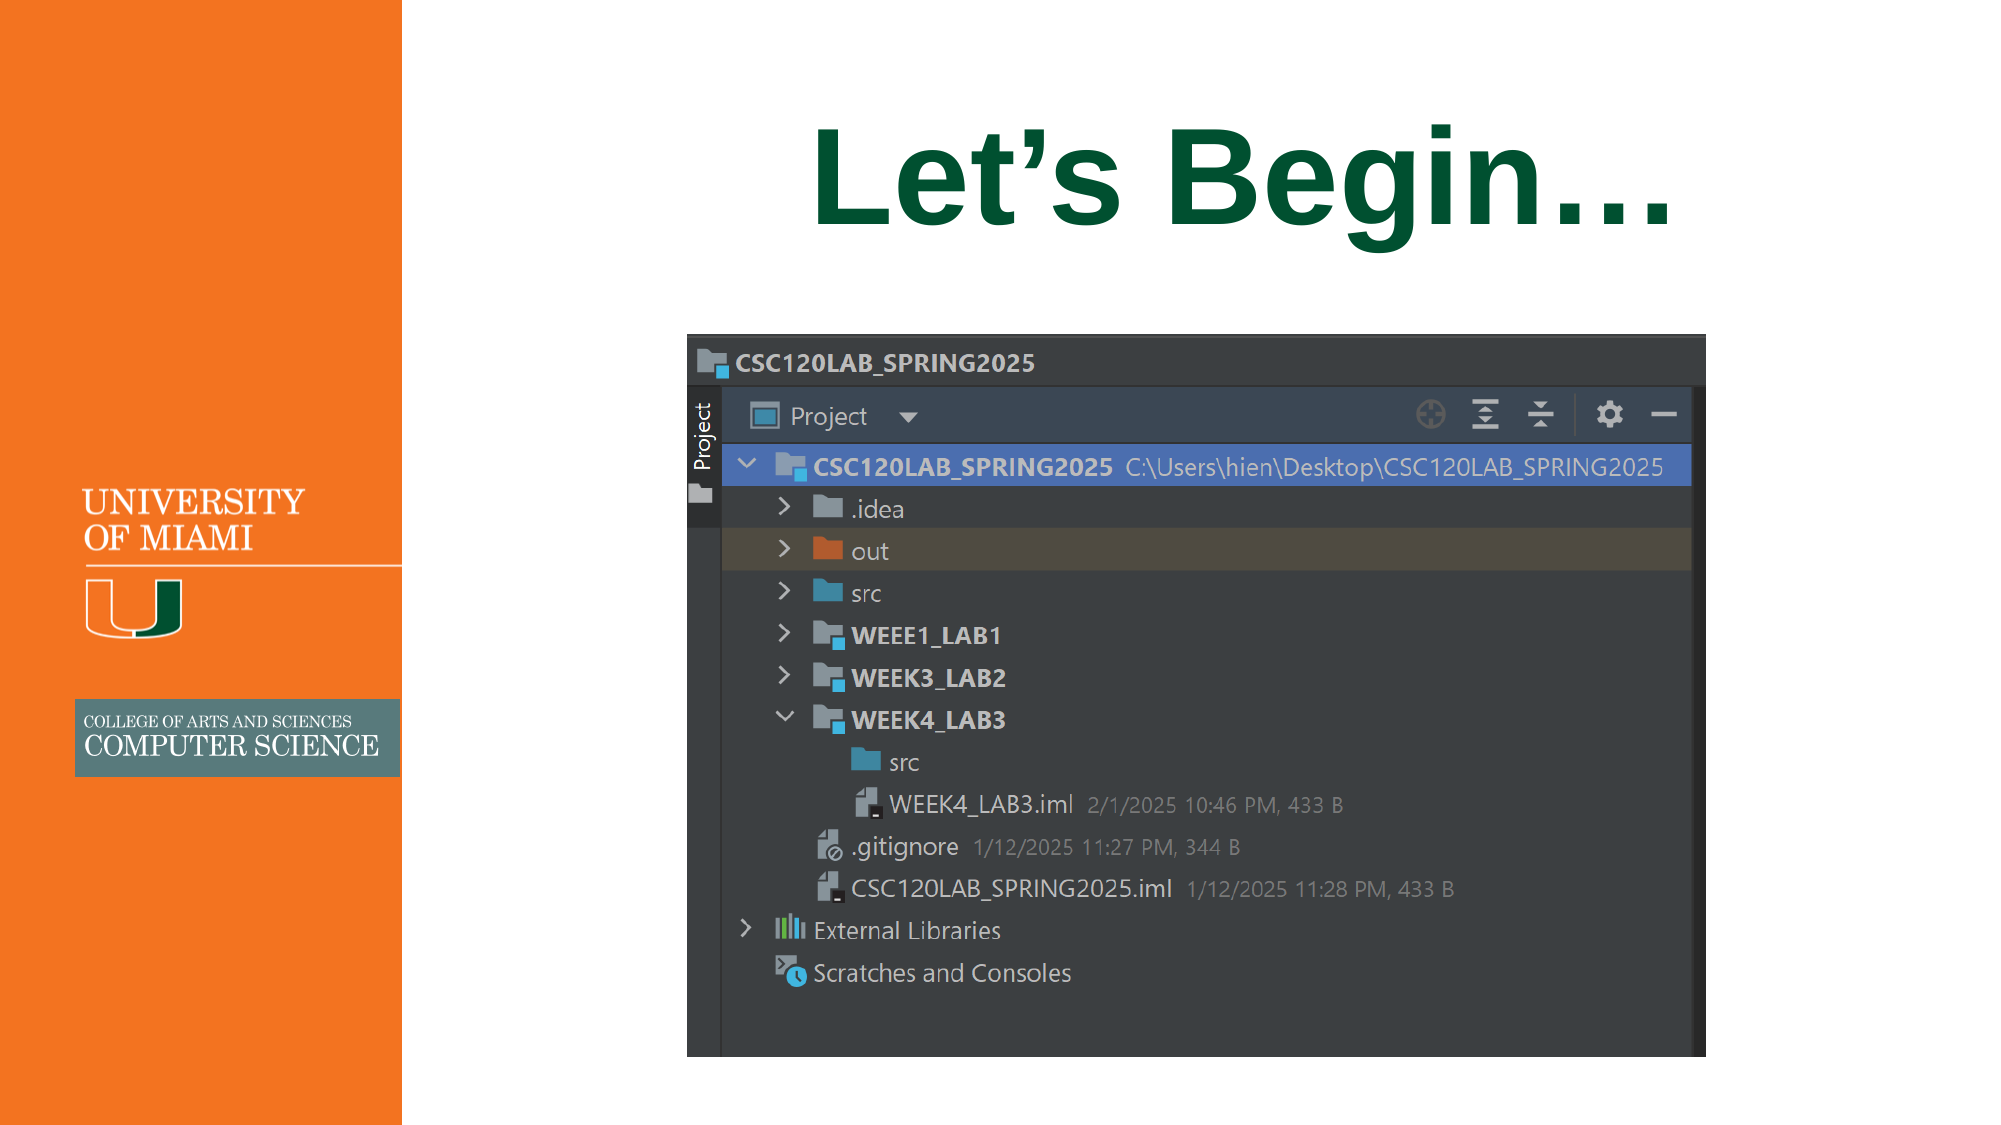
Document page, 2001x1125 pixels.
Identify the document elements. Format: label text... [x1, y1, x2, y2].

text_box Let’s Begin… [652, 24, 1841, 308]
picture [0, 0, 2000, 1125]
text_box [525, 224, 1713, 1075]
